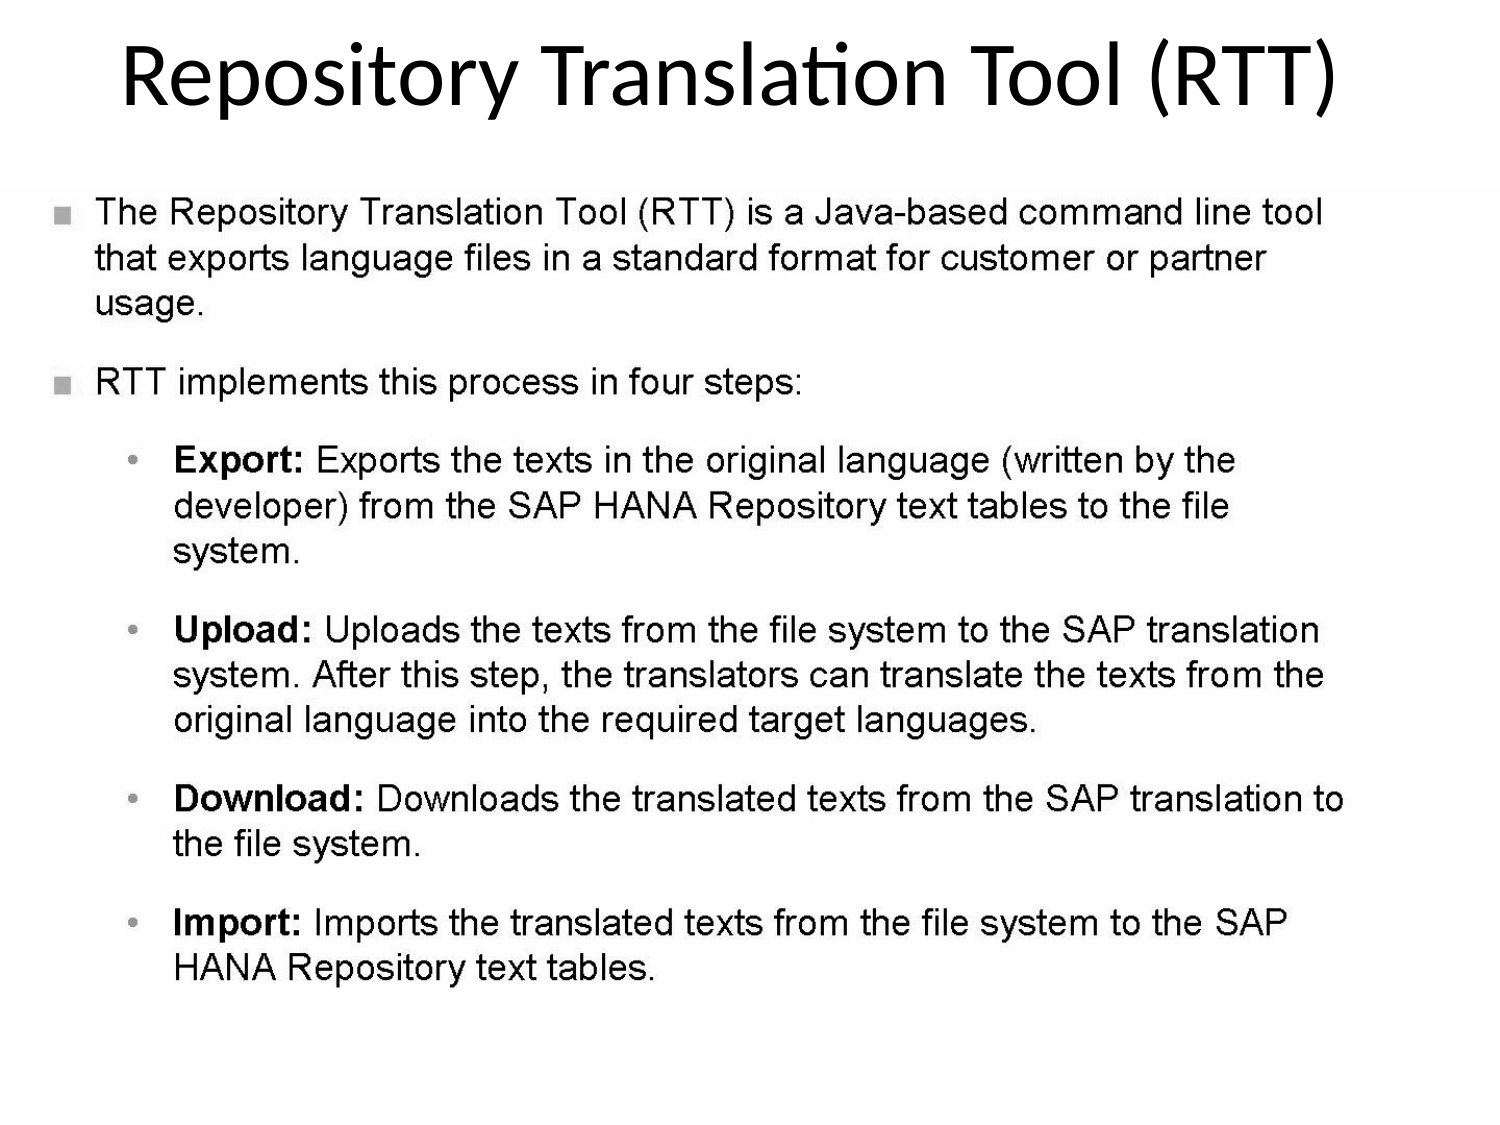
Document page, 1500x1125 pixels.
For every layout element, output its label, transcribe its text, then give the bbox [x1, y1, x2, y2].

picture [0, 187, 1500, 1001]
title Repository Translation Tool (RTT) [75, 0, 1388, 138]
